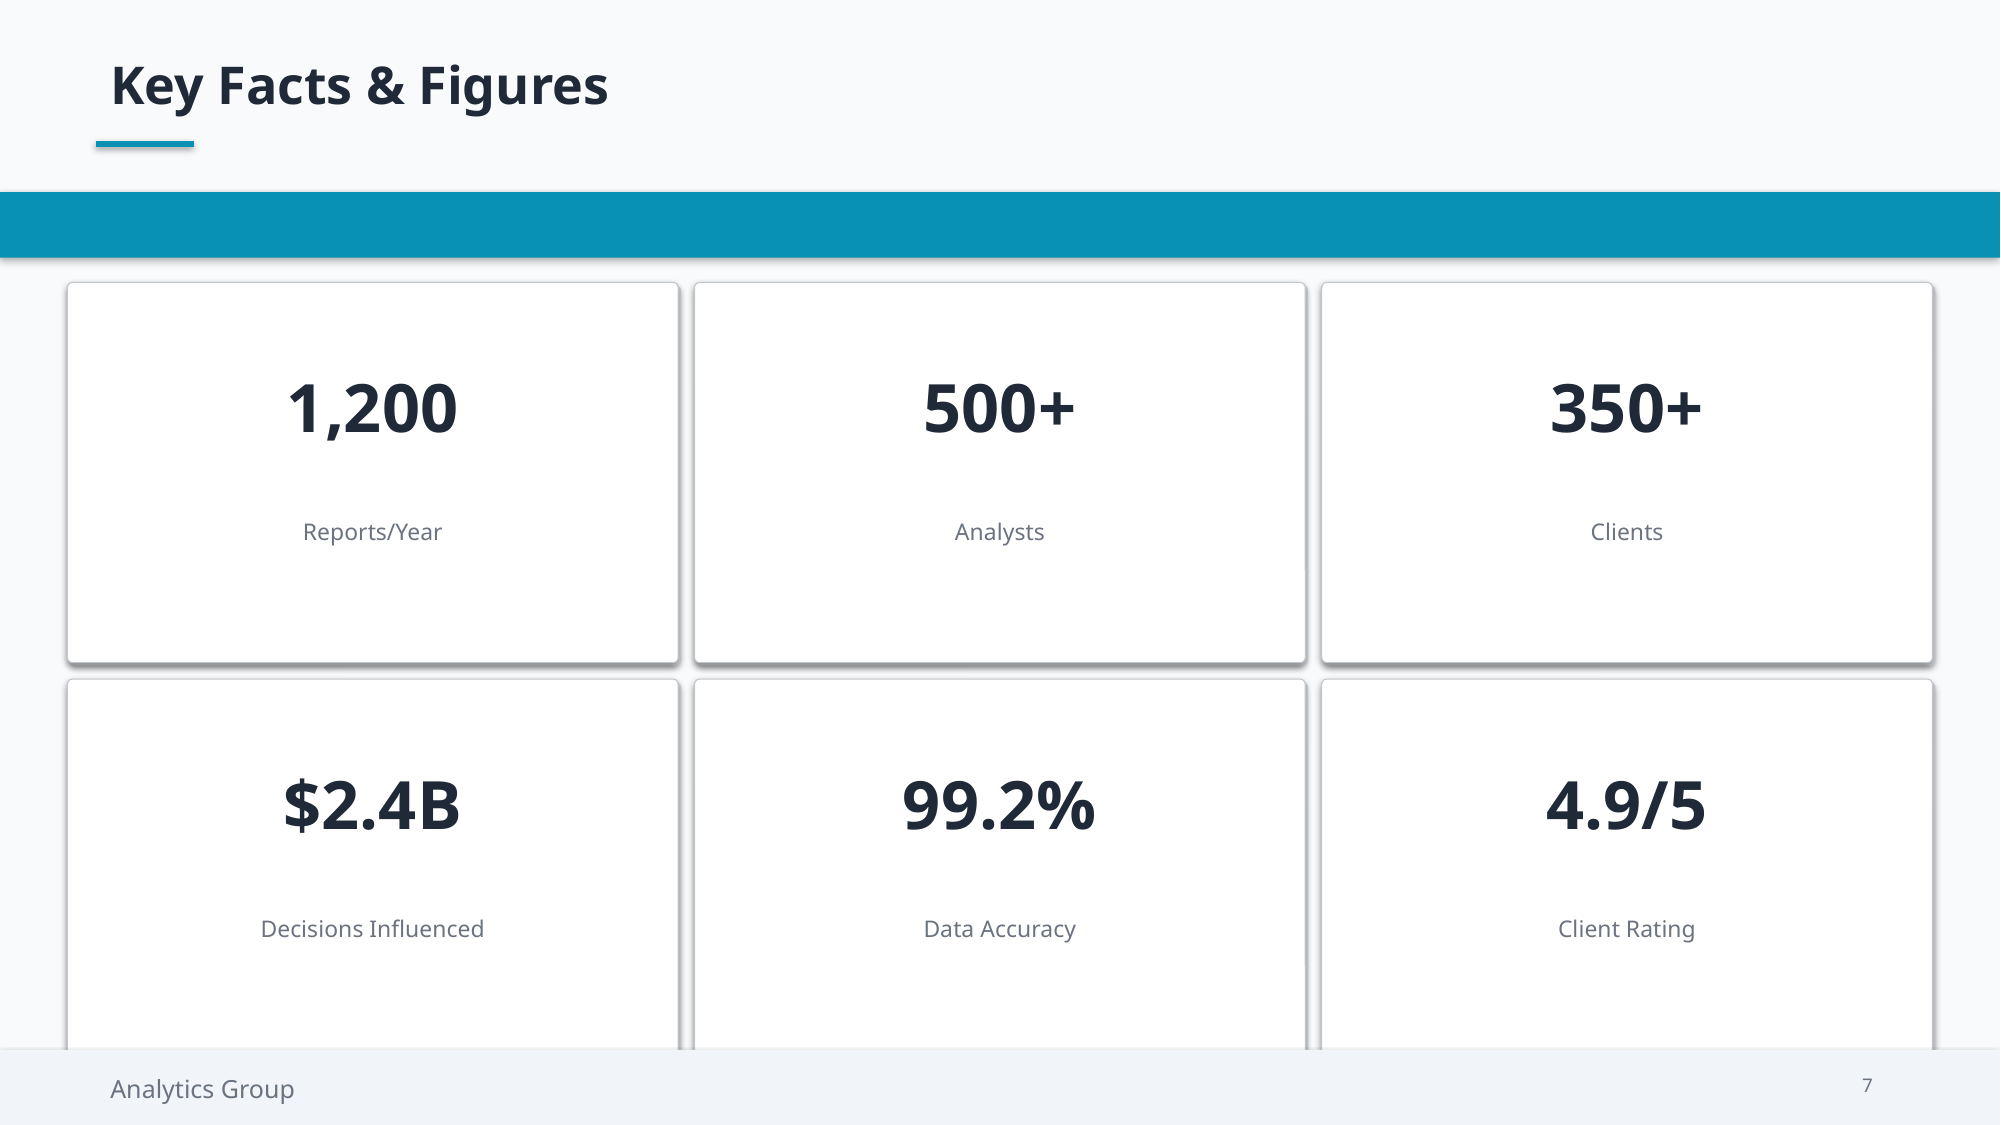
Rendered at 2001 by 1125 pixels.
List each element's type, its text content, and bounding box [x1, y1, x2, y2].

text_box [693, 678, 1307, 1049]
text_box 7 [1821, 1066, 1888, 1104]
text_box [693, 281, 1307, 664]
text_box [0, 191, 2000, 258]
text_box Key Facts & Figures [95, 44, 1905, 123]
text_box [1320, 678, 1934, 1049]
text_box [66, 678, 679, 1049]
text_box 4.9/5 [1331, 755, 1923, 850]
text_box $2.4B [77, 755, 669, 850]
text_box Clients [1331, 510, 1923, 553]
text_box [0, 0, 2000, 191]
text_box Client Rating [1331, 907, 1923, 950]
text_box [0, 269, 2000, 1049]
text_box Analytics Group [95, 1066, 588, 1112]
text_box 500+ [704, 358, 1296, 454]
text_box [0, 1049, 2000, 1125]
text_box Analysts [704, 510, 1296, 553]
text_box [1320, 281, 1934, 664]
text_box Reports/Year [77, 510, 669, 553]
text_box Data Accuracy [704, 907, 1296, 950]
text_box [66, 281, 679, 664]
text_box Decisions Influenced [77, 907, 669, 950]
text_box 1,200 [77, 358, 669, 454]
text_box 99.2% [704, 755, 1296, 850]
text_box 350+ [1331, 358, 1923, 454]
